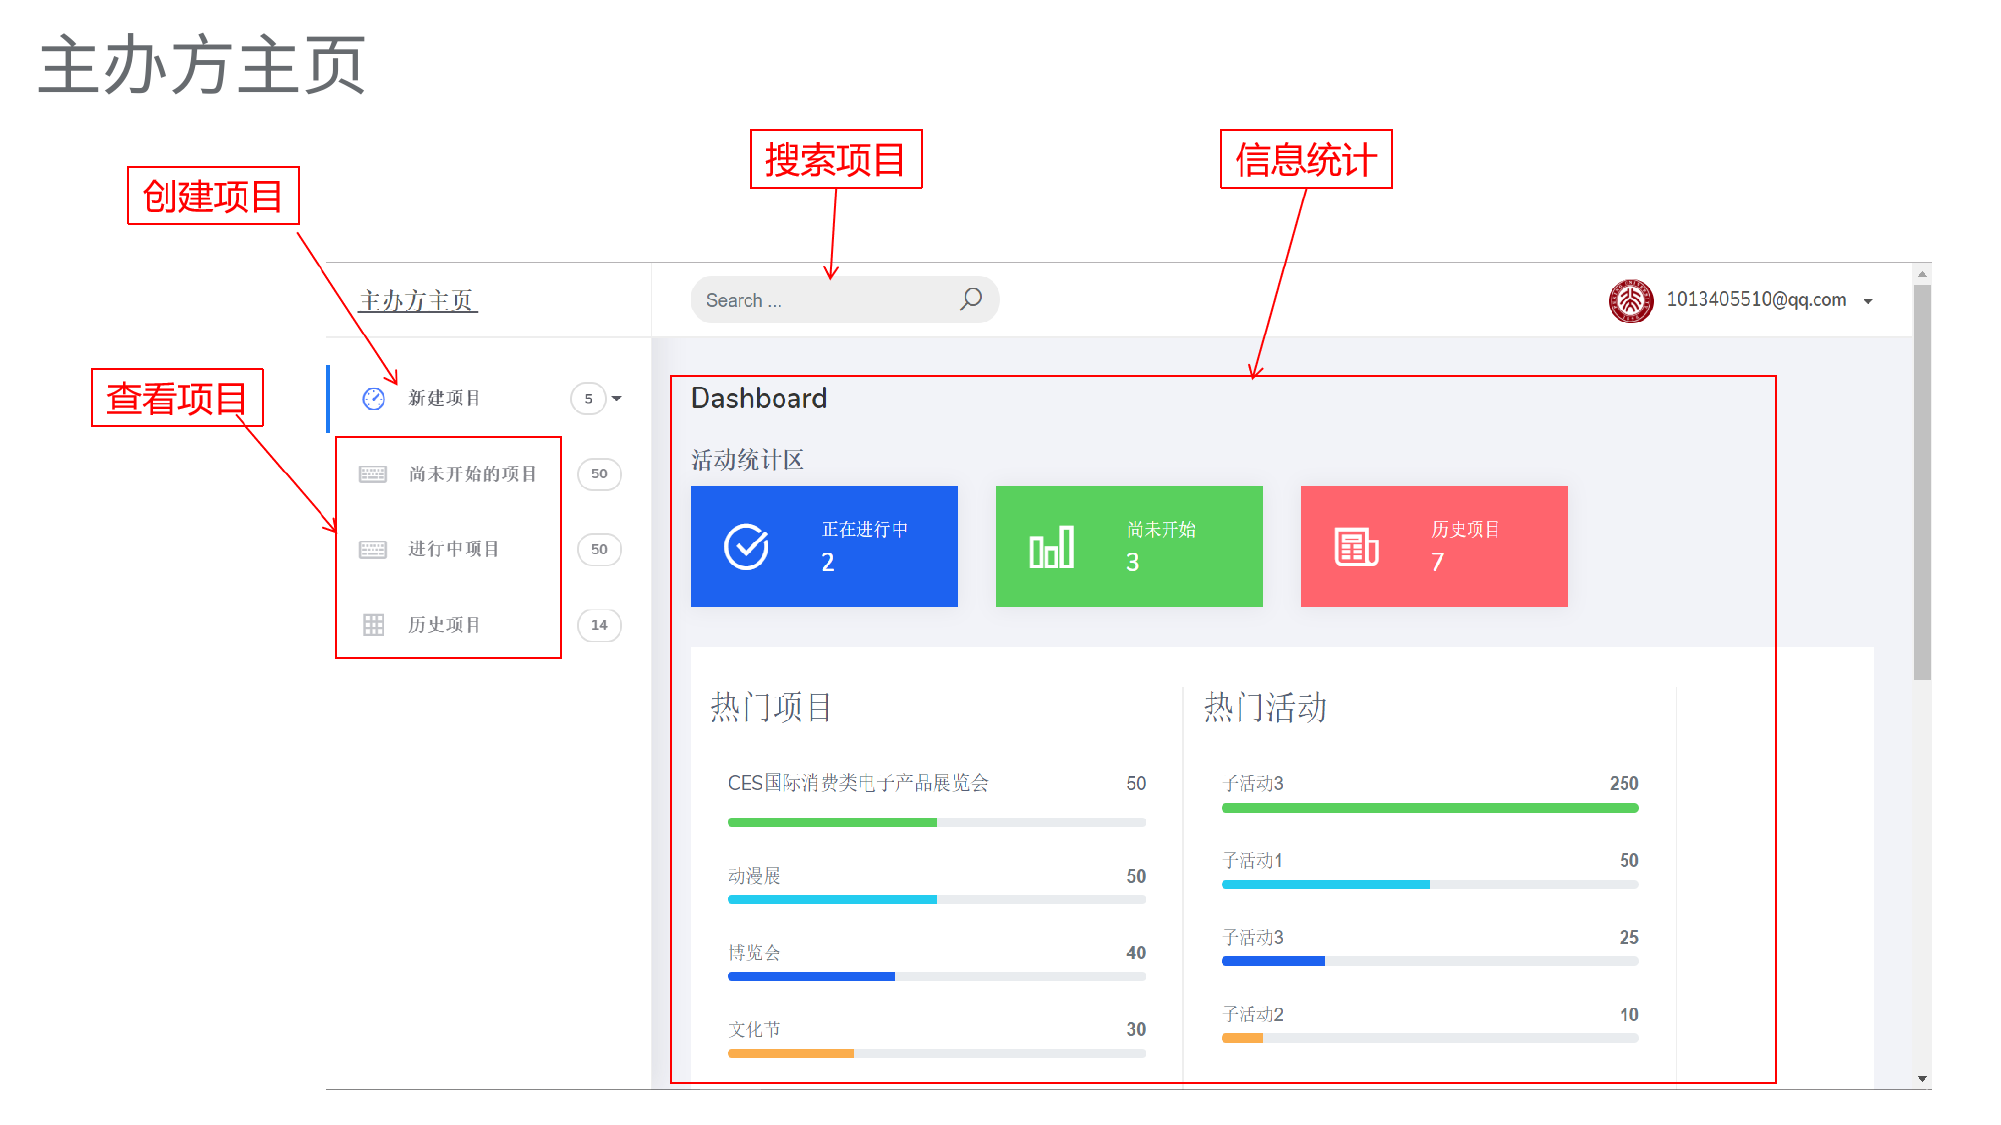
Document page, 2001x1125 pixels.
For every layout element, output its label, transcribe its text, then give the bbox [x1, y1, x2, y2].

picture [91, 129, 1932, 1090]
text_box 主办方主页 [21, 0, 558, 111]
